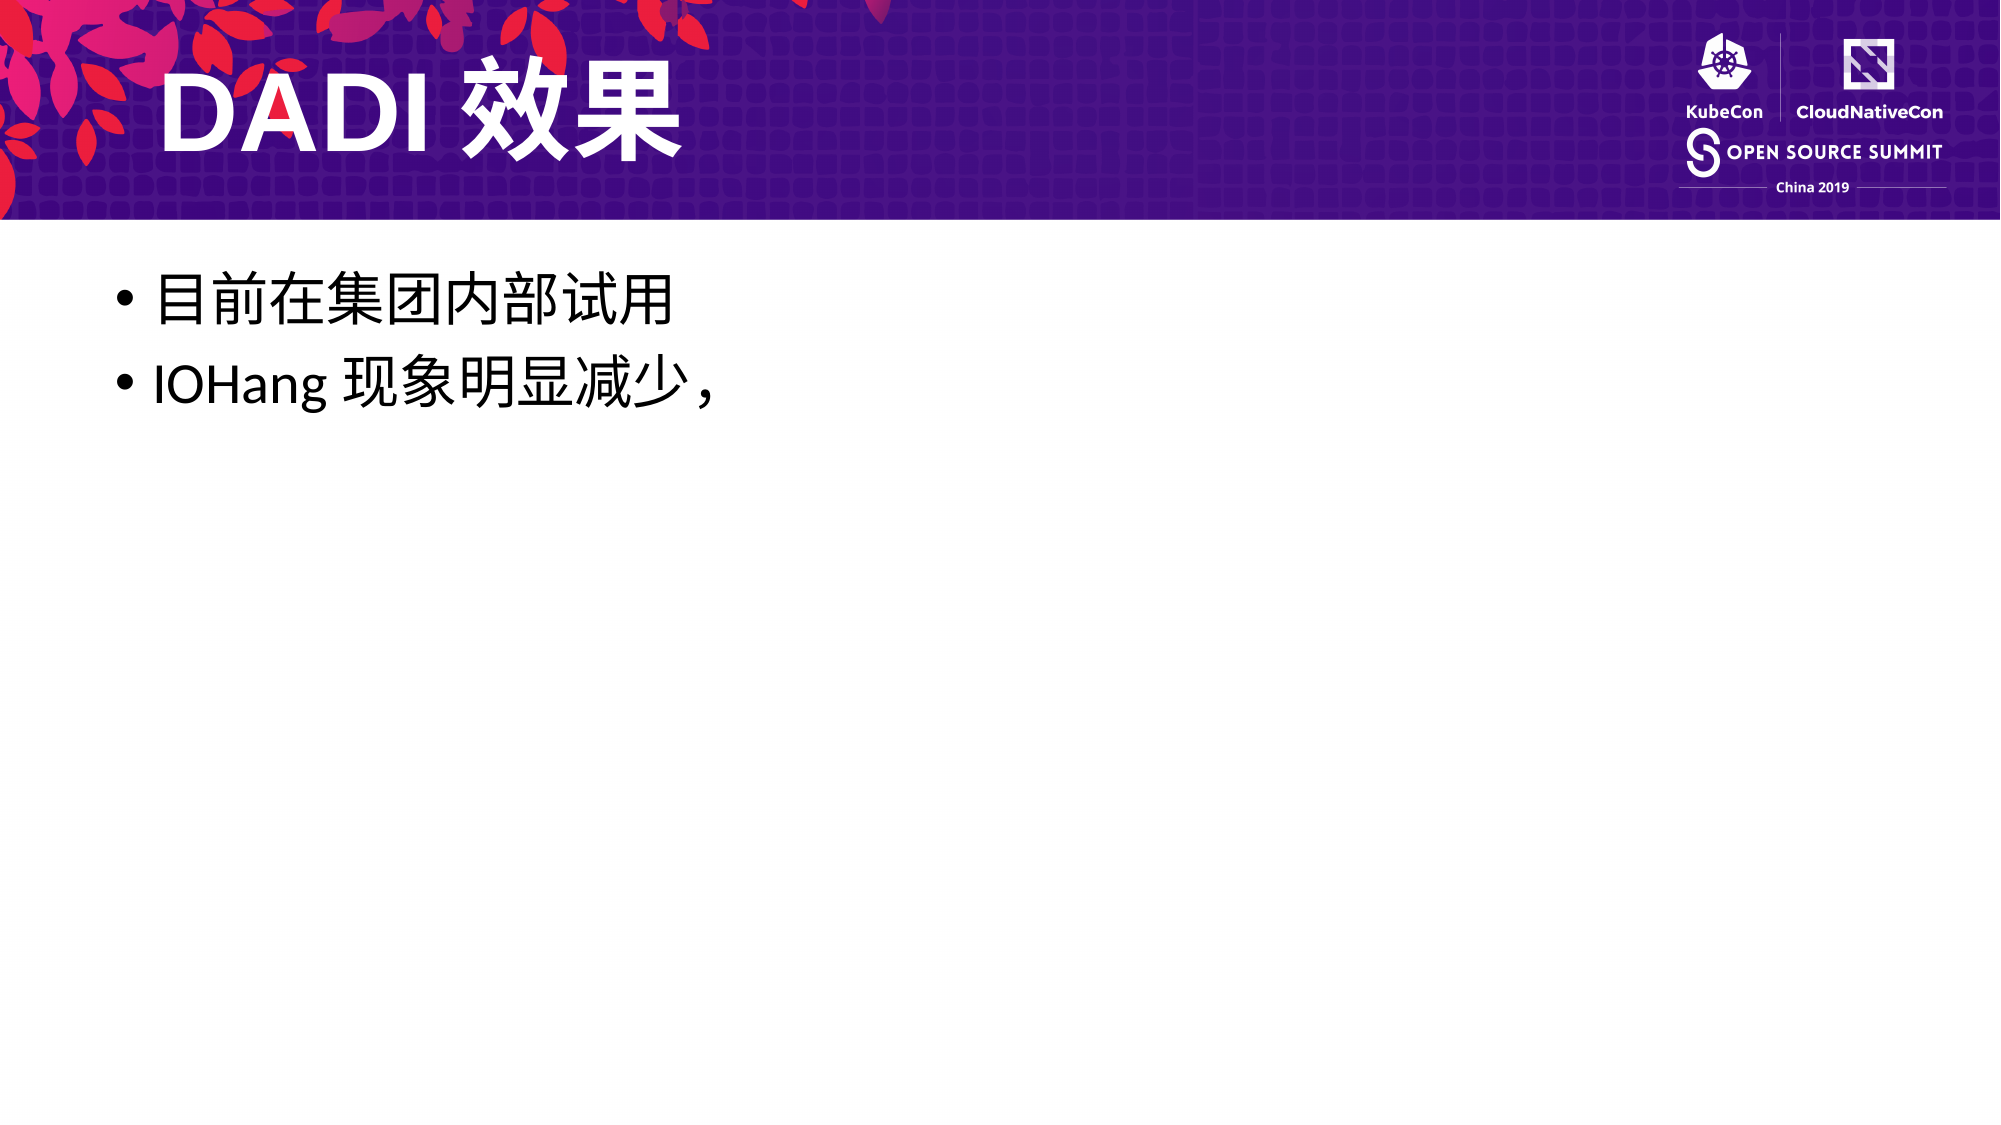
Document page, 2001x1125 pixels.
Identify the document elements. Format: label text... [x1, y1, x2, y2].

picture [0, 0, 2000, 1125]
text_box 目前在集团内部试用 IOHang现象明显减少， [99, 262, 1188, 1005]
text_box DADI效果 [142, 46, 971, 262]
